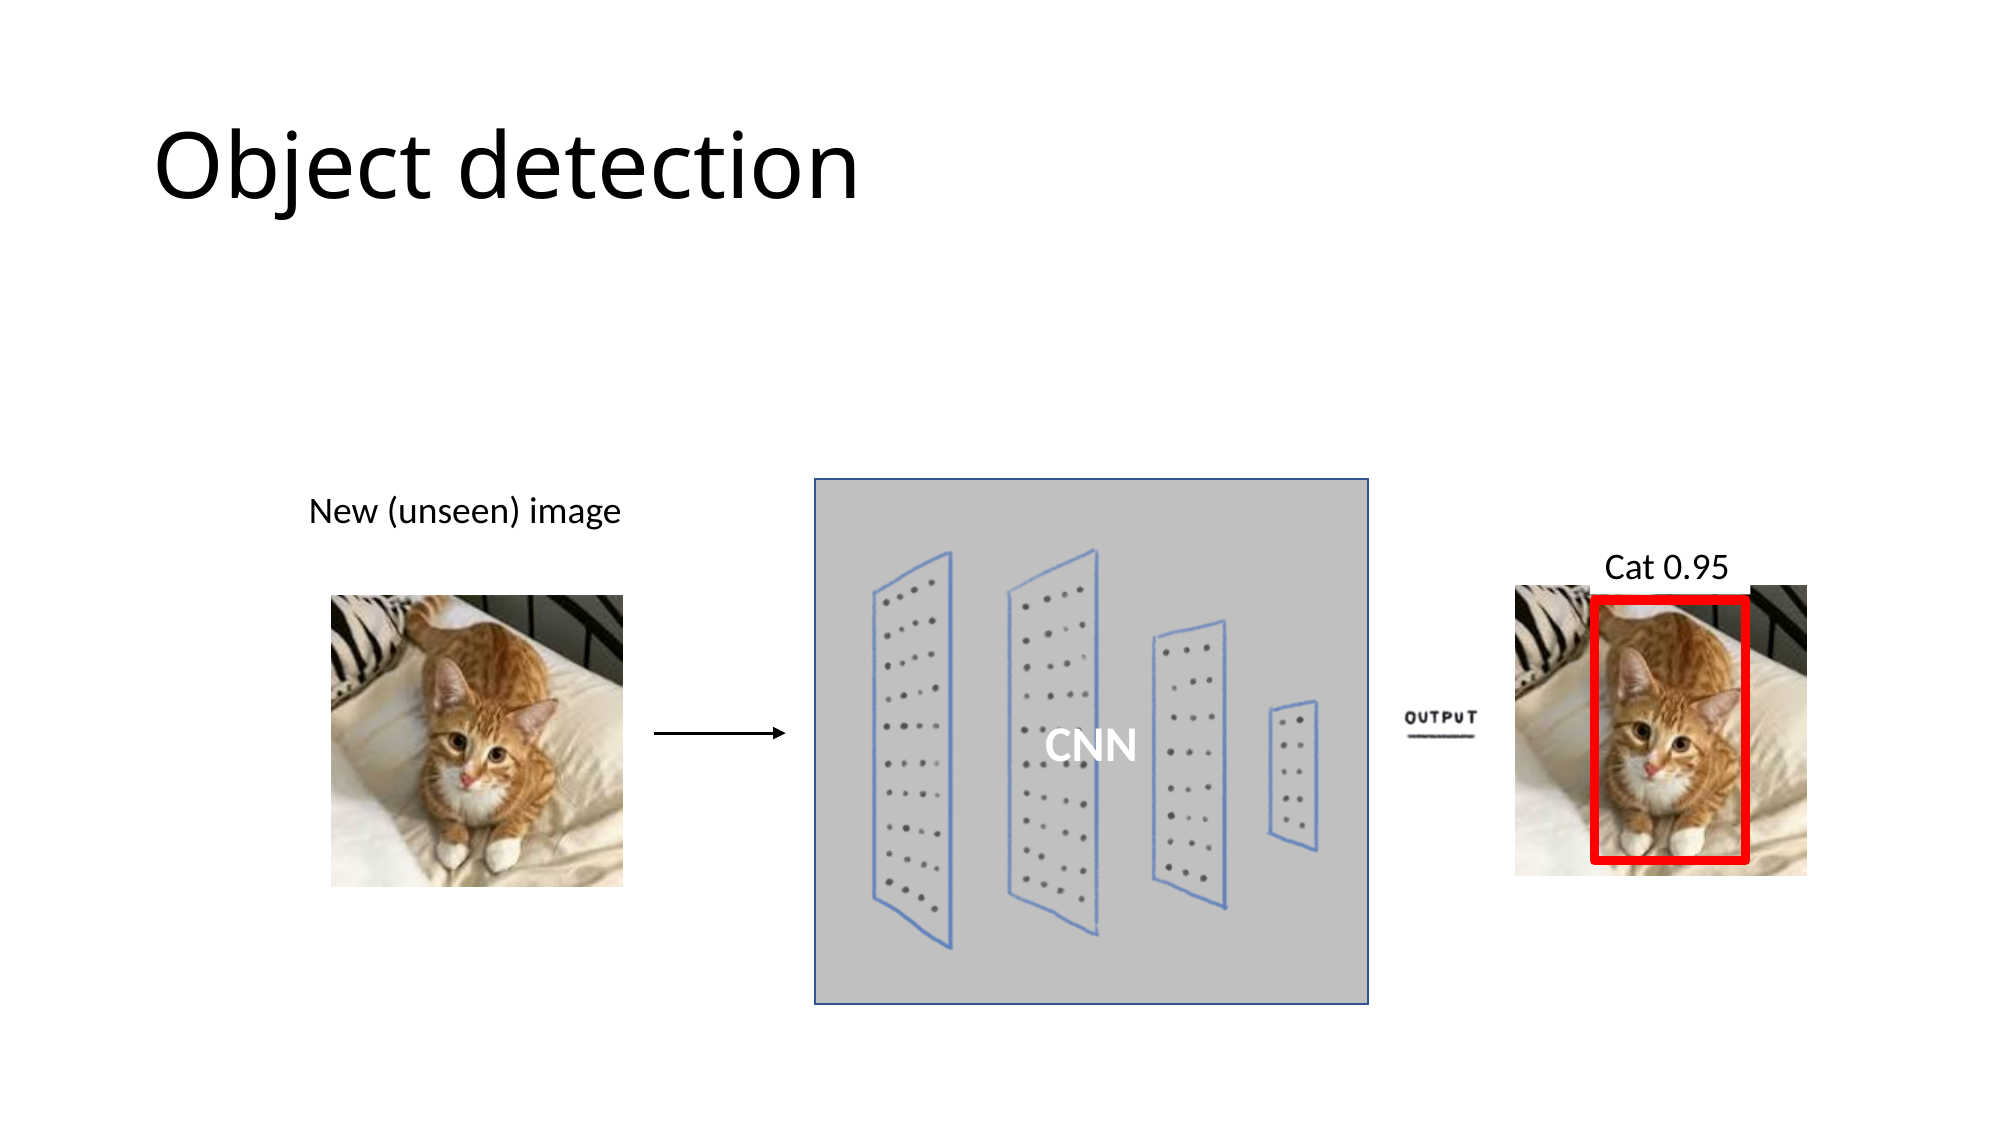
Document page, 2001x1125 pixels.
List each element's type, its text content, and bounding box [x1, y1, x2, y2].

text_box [294, 421, 1807, 1040]
title Object detection [137, 59, 1863, 278]
